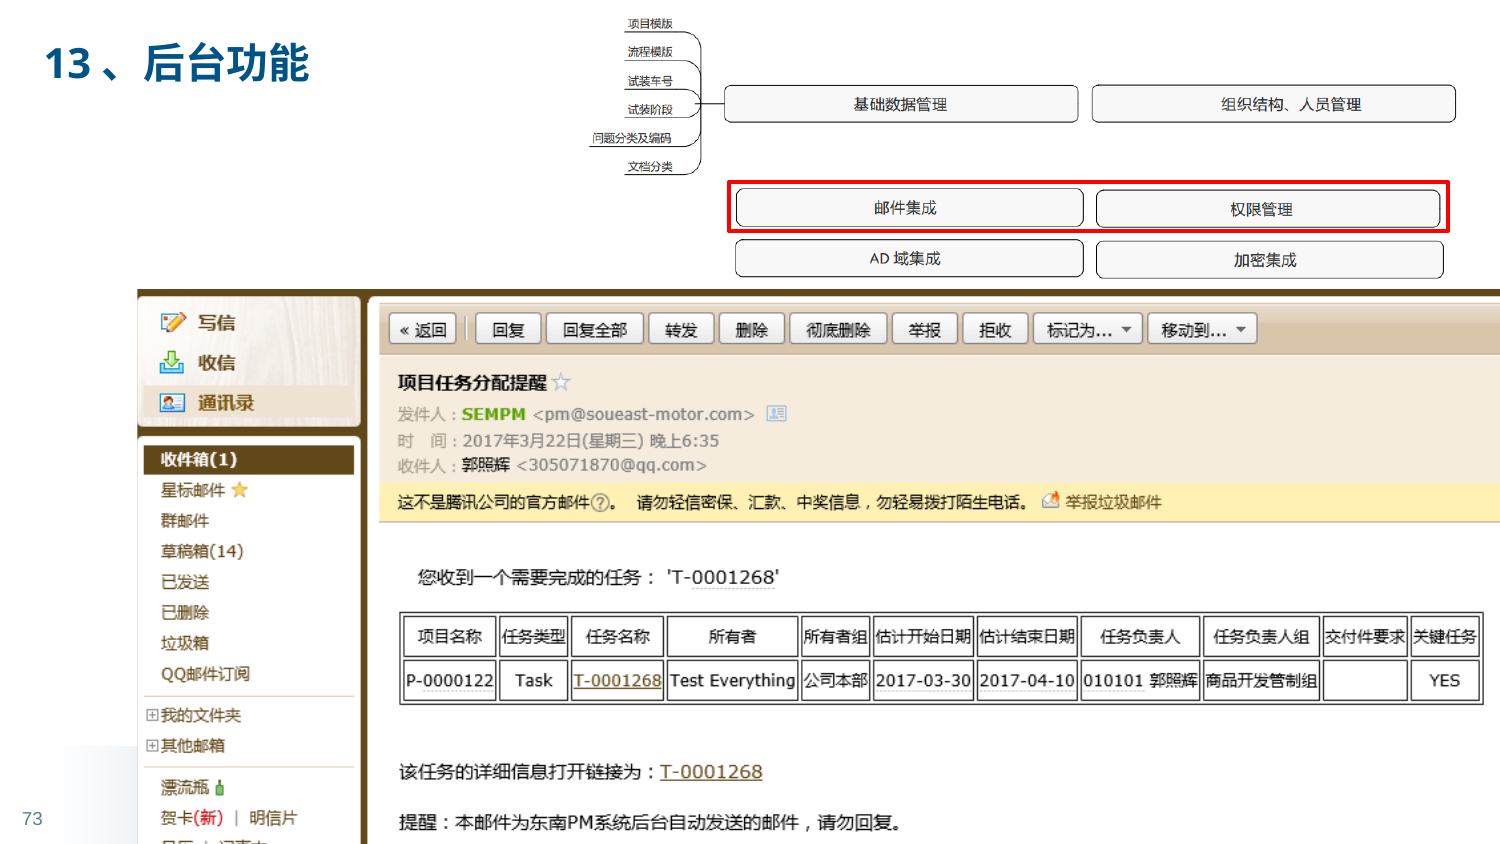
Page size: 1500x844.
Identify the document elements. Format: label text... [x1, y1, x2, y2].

title 13、后台功能 [29, 23, 558, 100]
picture [137, 8, 1500, 844]
